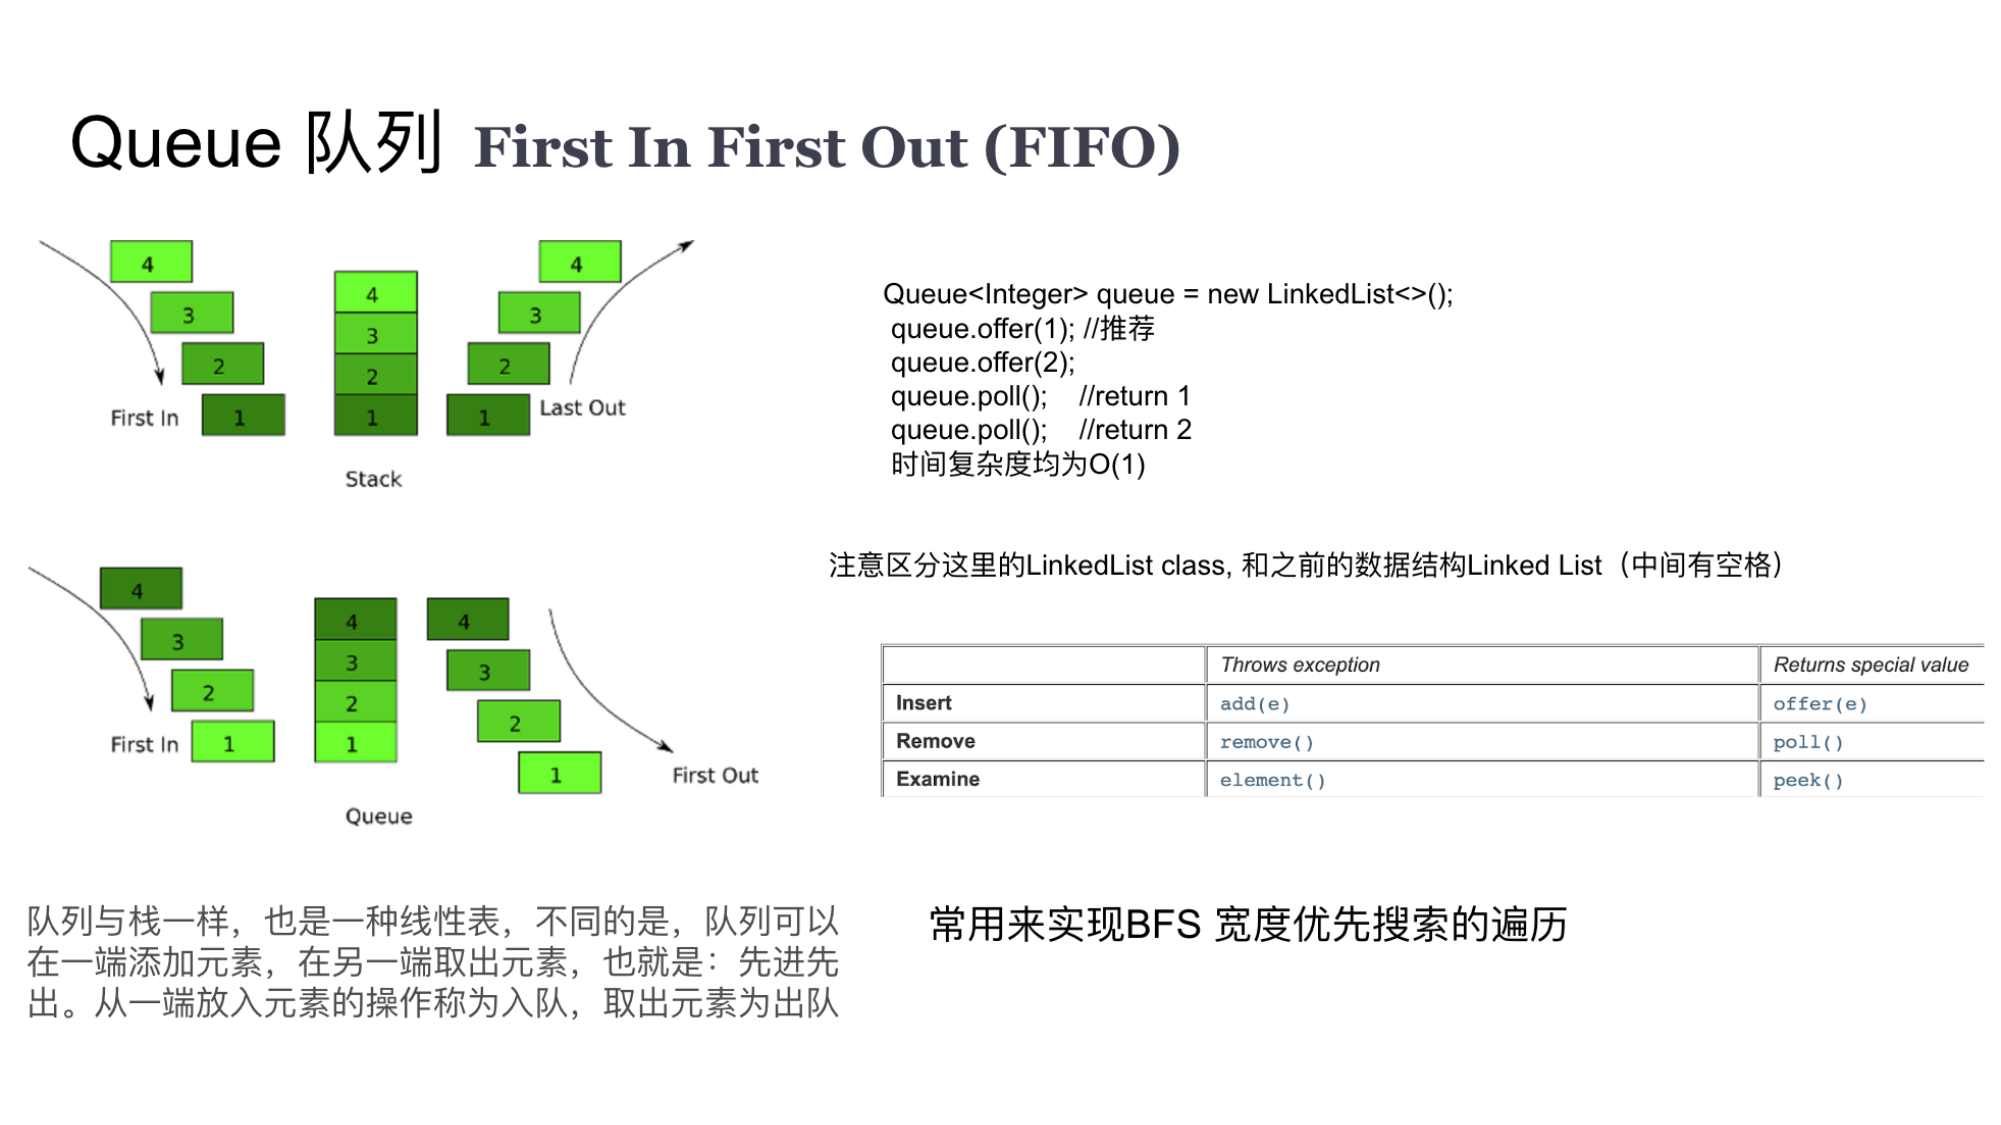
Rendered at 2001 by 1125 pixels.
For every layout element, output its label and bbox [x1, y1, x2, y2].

picture [0, 81, 2000, 1044]
